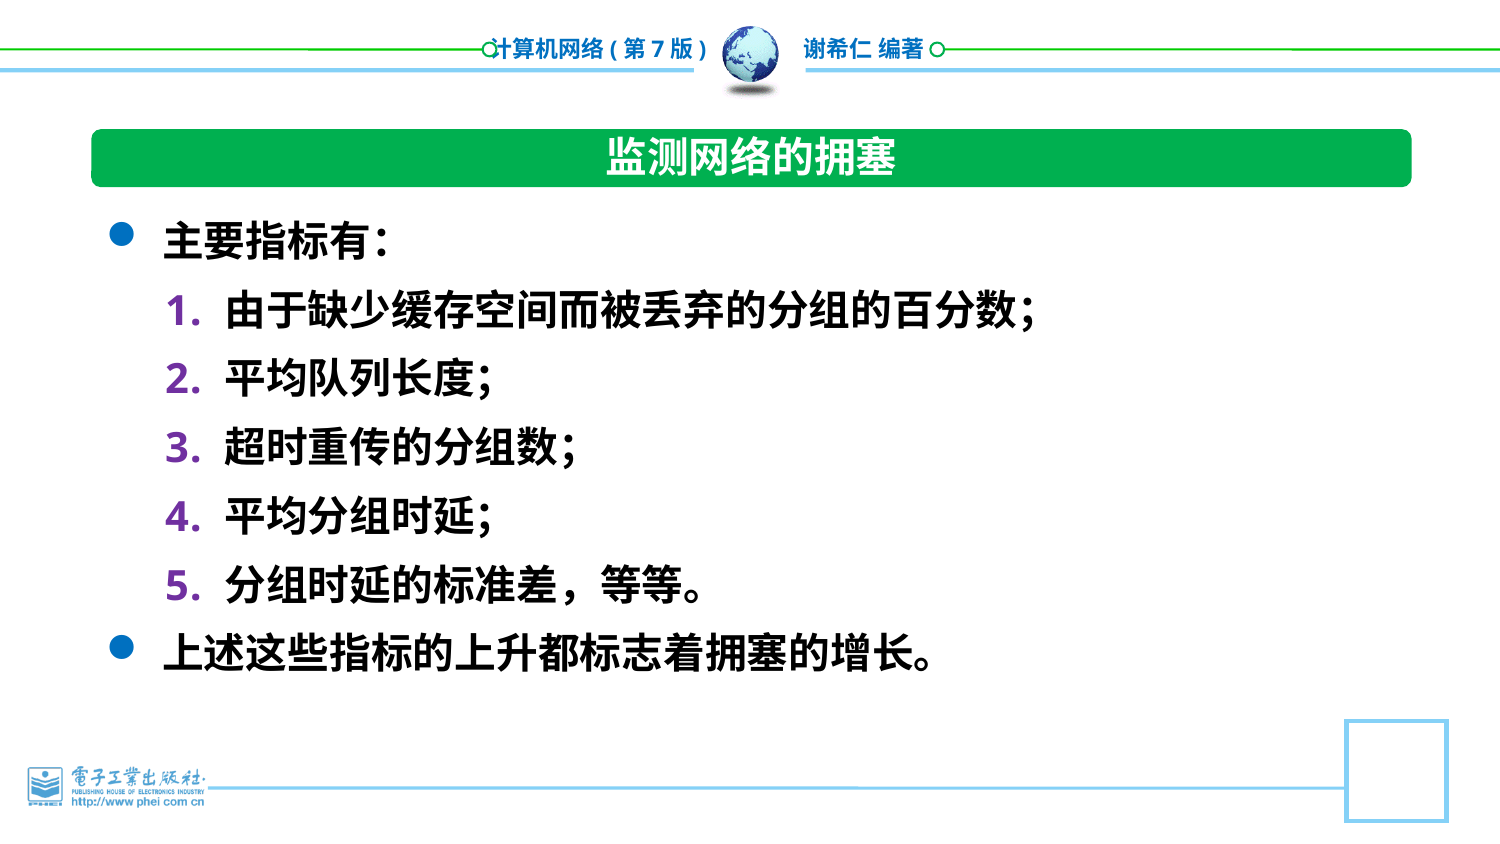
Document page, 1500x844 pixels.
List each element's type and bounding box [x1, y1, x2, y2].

picture [720, 24, 780, 100]
text_box [91, 123, 1434, 685]
picture [23, 764, 208, 809]
